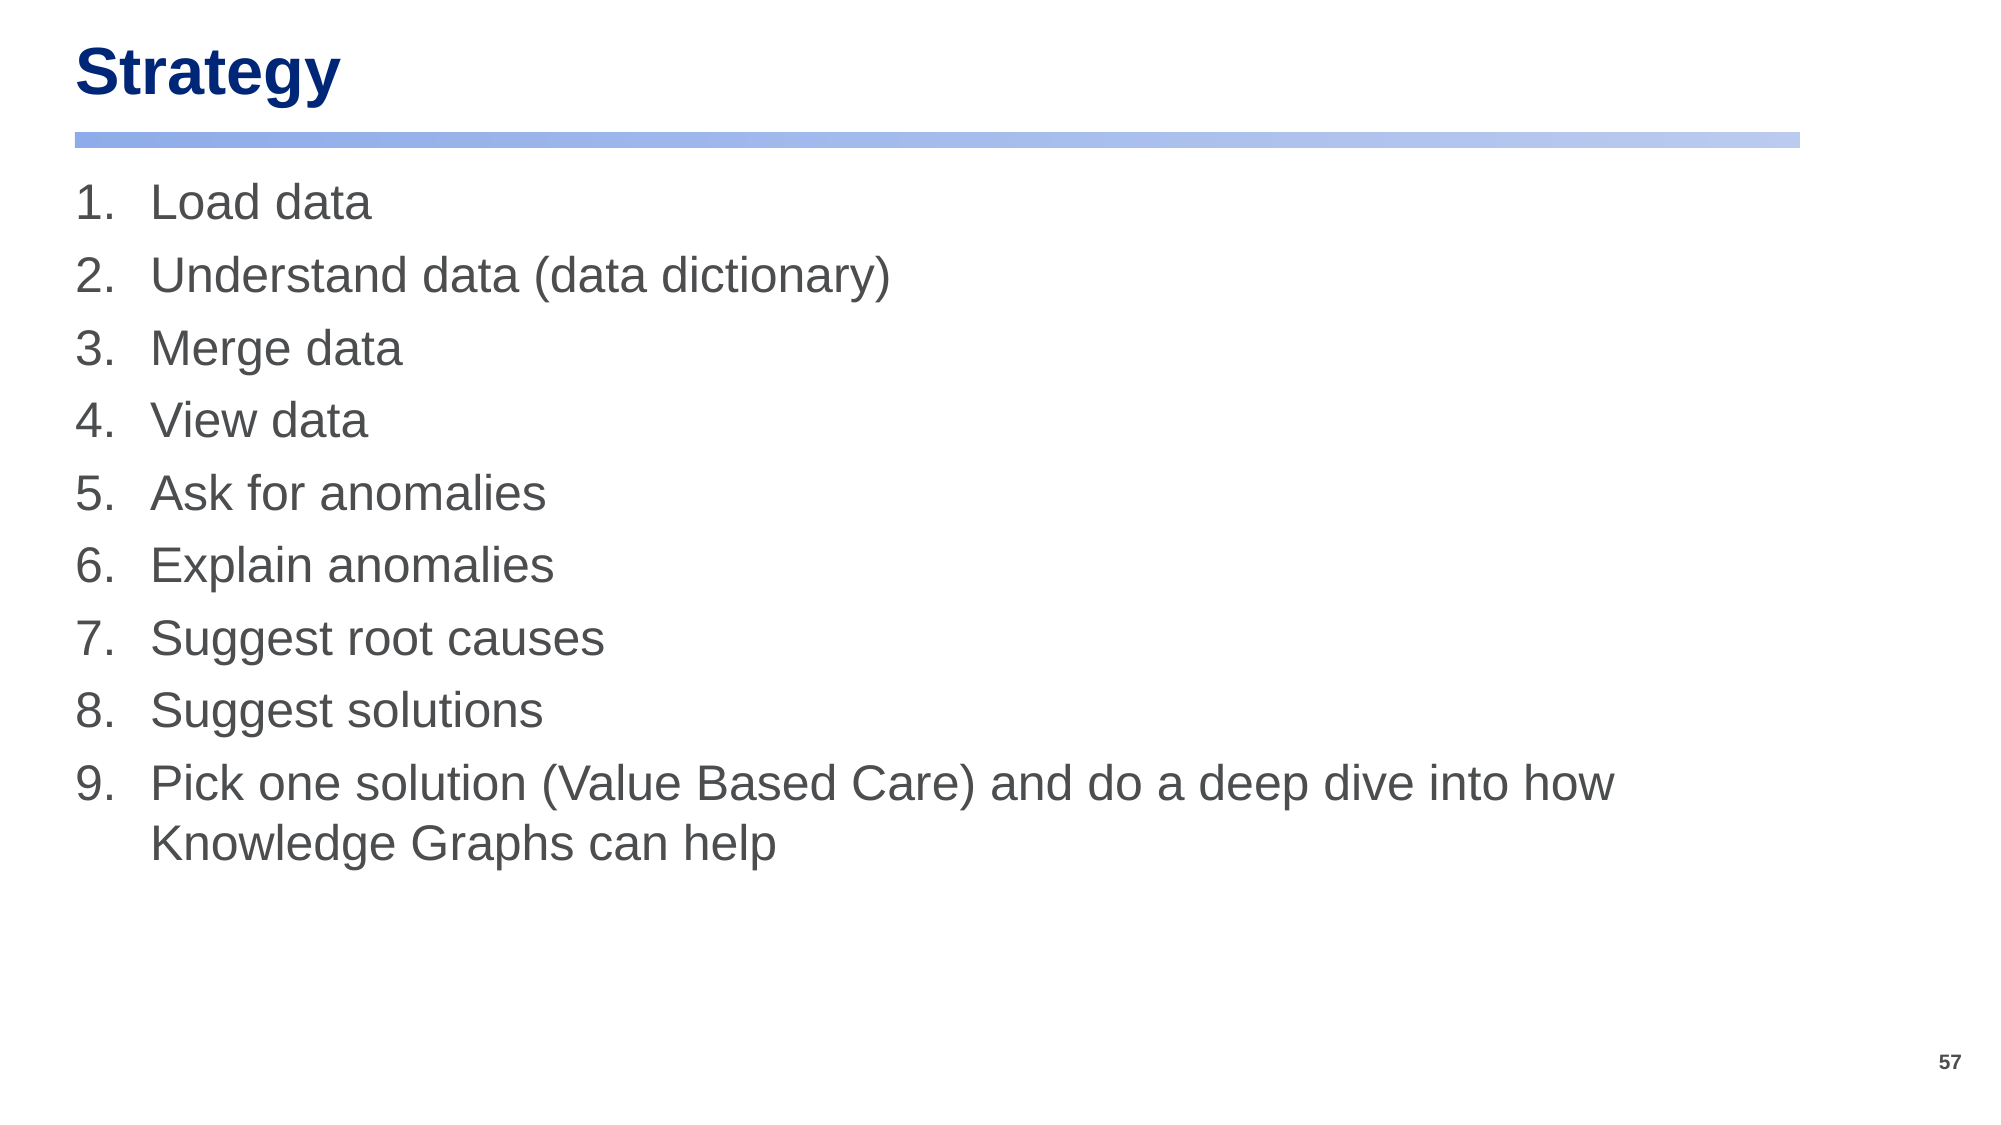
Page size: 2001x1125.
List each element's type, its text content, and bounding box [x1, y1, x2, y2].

list Load data Understand data (data dictionary) Merge data View data Ask for anomalies Explain anomalies Suggest root causes Suggest solutions Pick one solution (Value Based Care) and do a deep dive into how Knowledge Graphs can help [75, 170, 1870, 993]
title Strategy [75, 37, 1650, 110]
